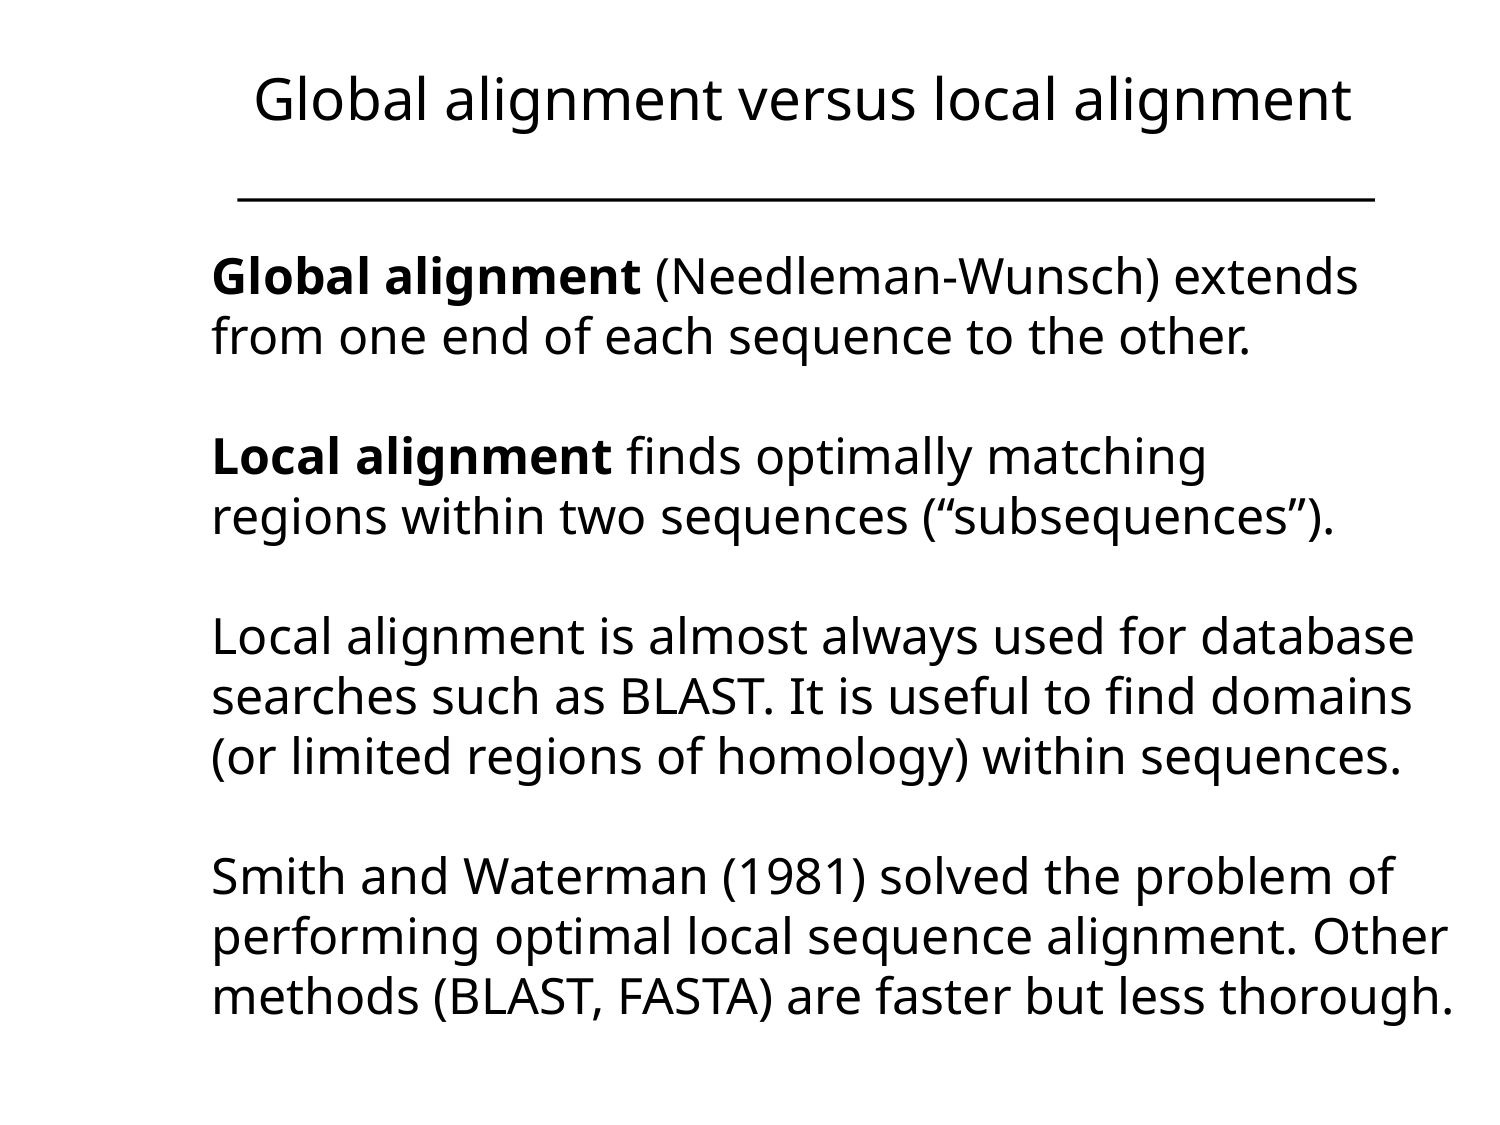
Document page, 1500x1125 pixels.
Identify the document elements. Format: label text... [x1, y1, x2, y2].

text_box Global alignment (Needleman-Wunsch) extends from one end of each sequence to the other. Local alignment finds optimally matching regions within two sequences (“subsequences”). Local alignment is almost always used for database searches such as BLAST. It is useful to find domains (or limited regions of homology) within sequences. Smith and Waterman (1981) solved the problem of performing optimal local sequence alignment. Other methods (BLAST, FASTA) are faster but less thorough. [196, 237, 1471, 1033]
text_box Global alignment versus local alignment [238, 54, 1368, 140]
